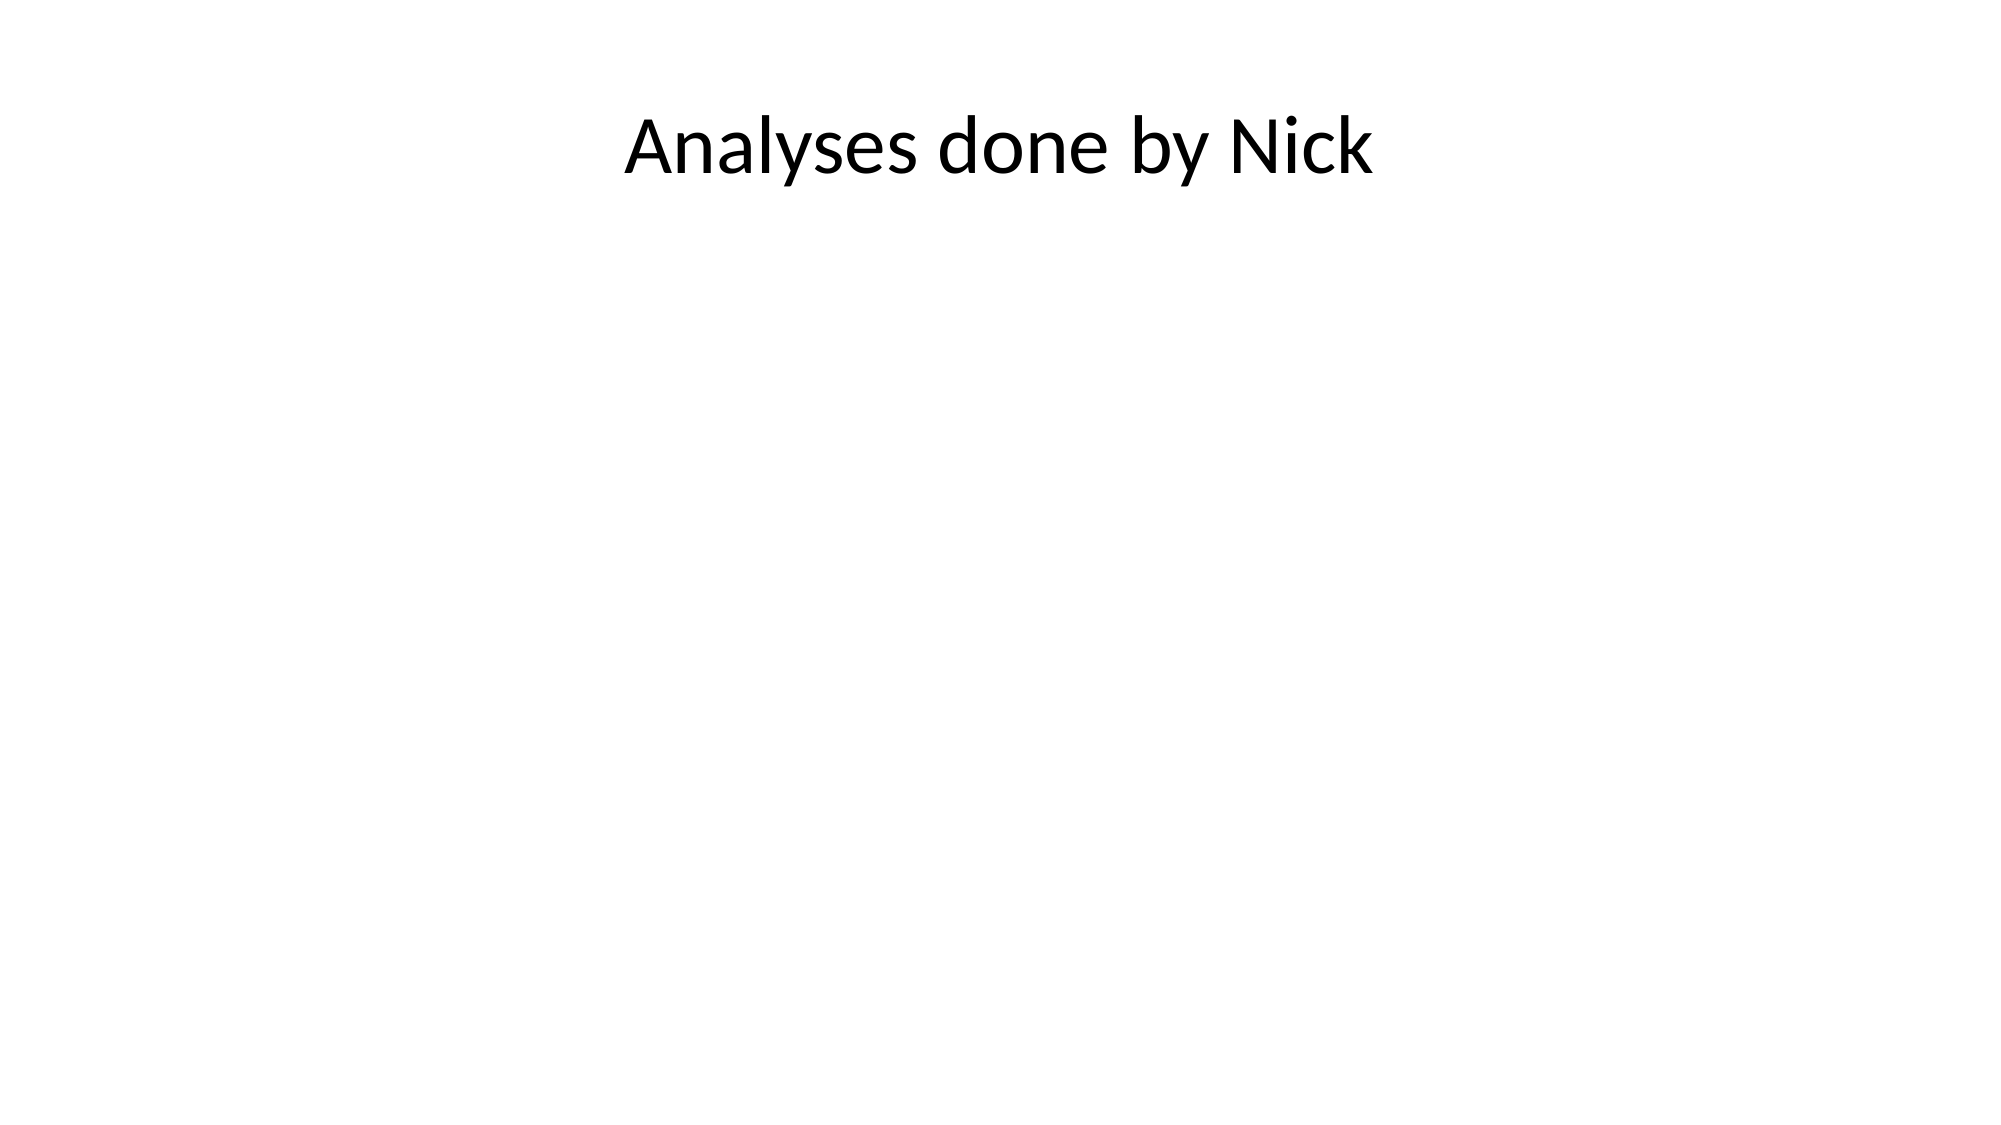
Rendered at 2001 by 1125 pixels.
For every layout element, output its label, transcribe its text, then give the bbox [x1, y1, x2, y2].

text_box Analyses done by Nick [609, 82, 1391, 198]
